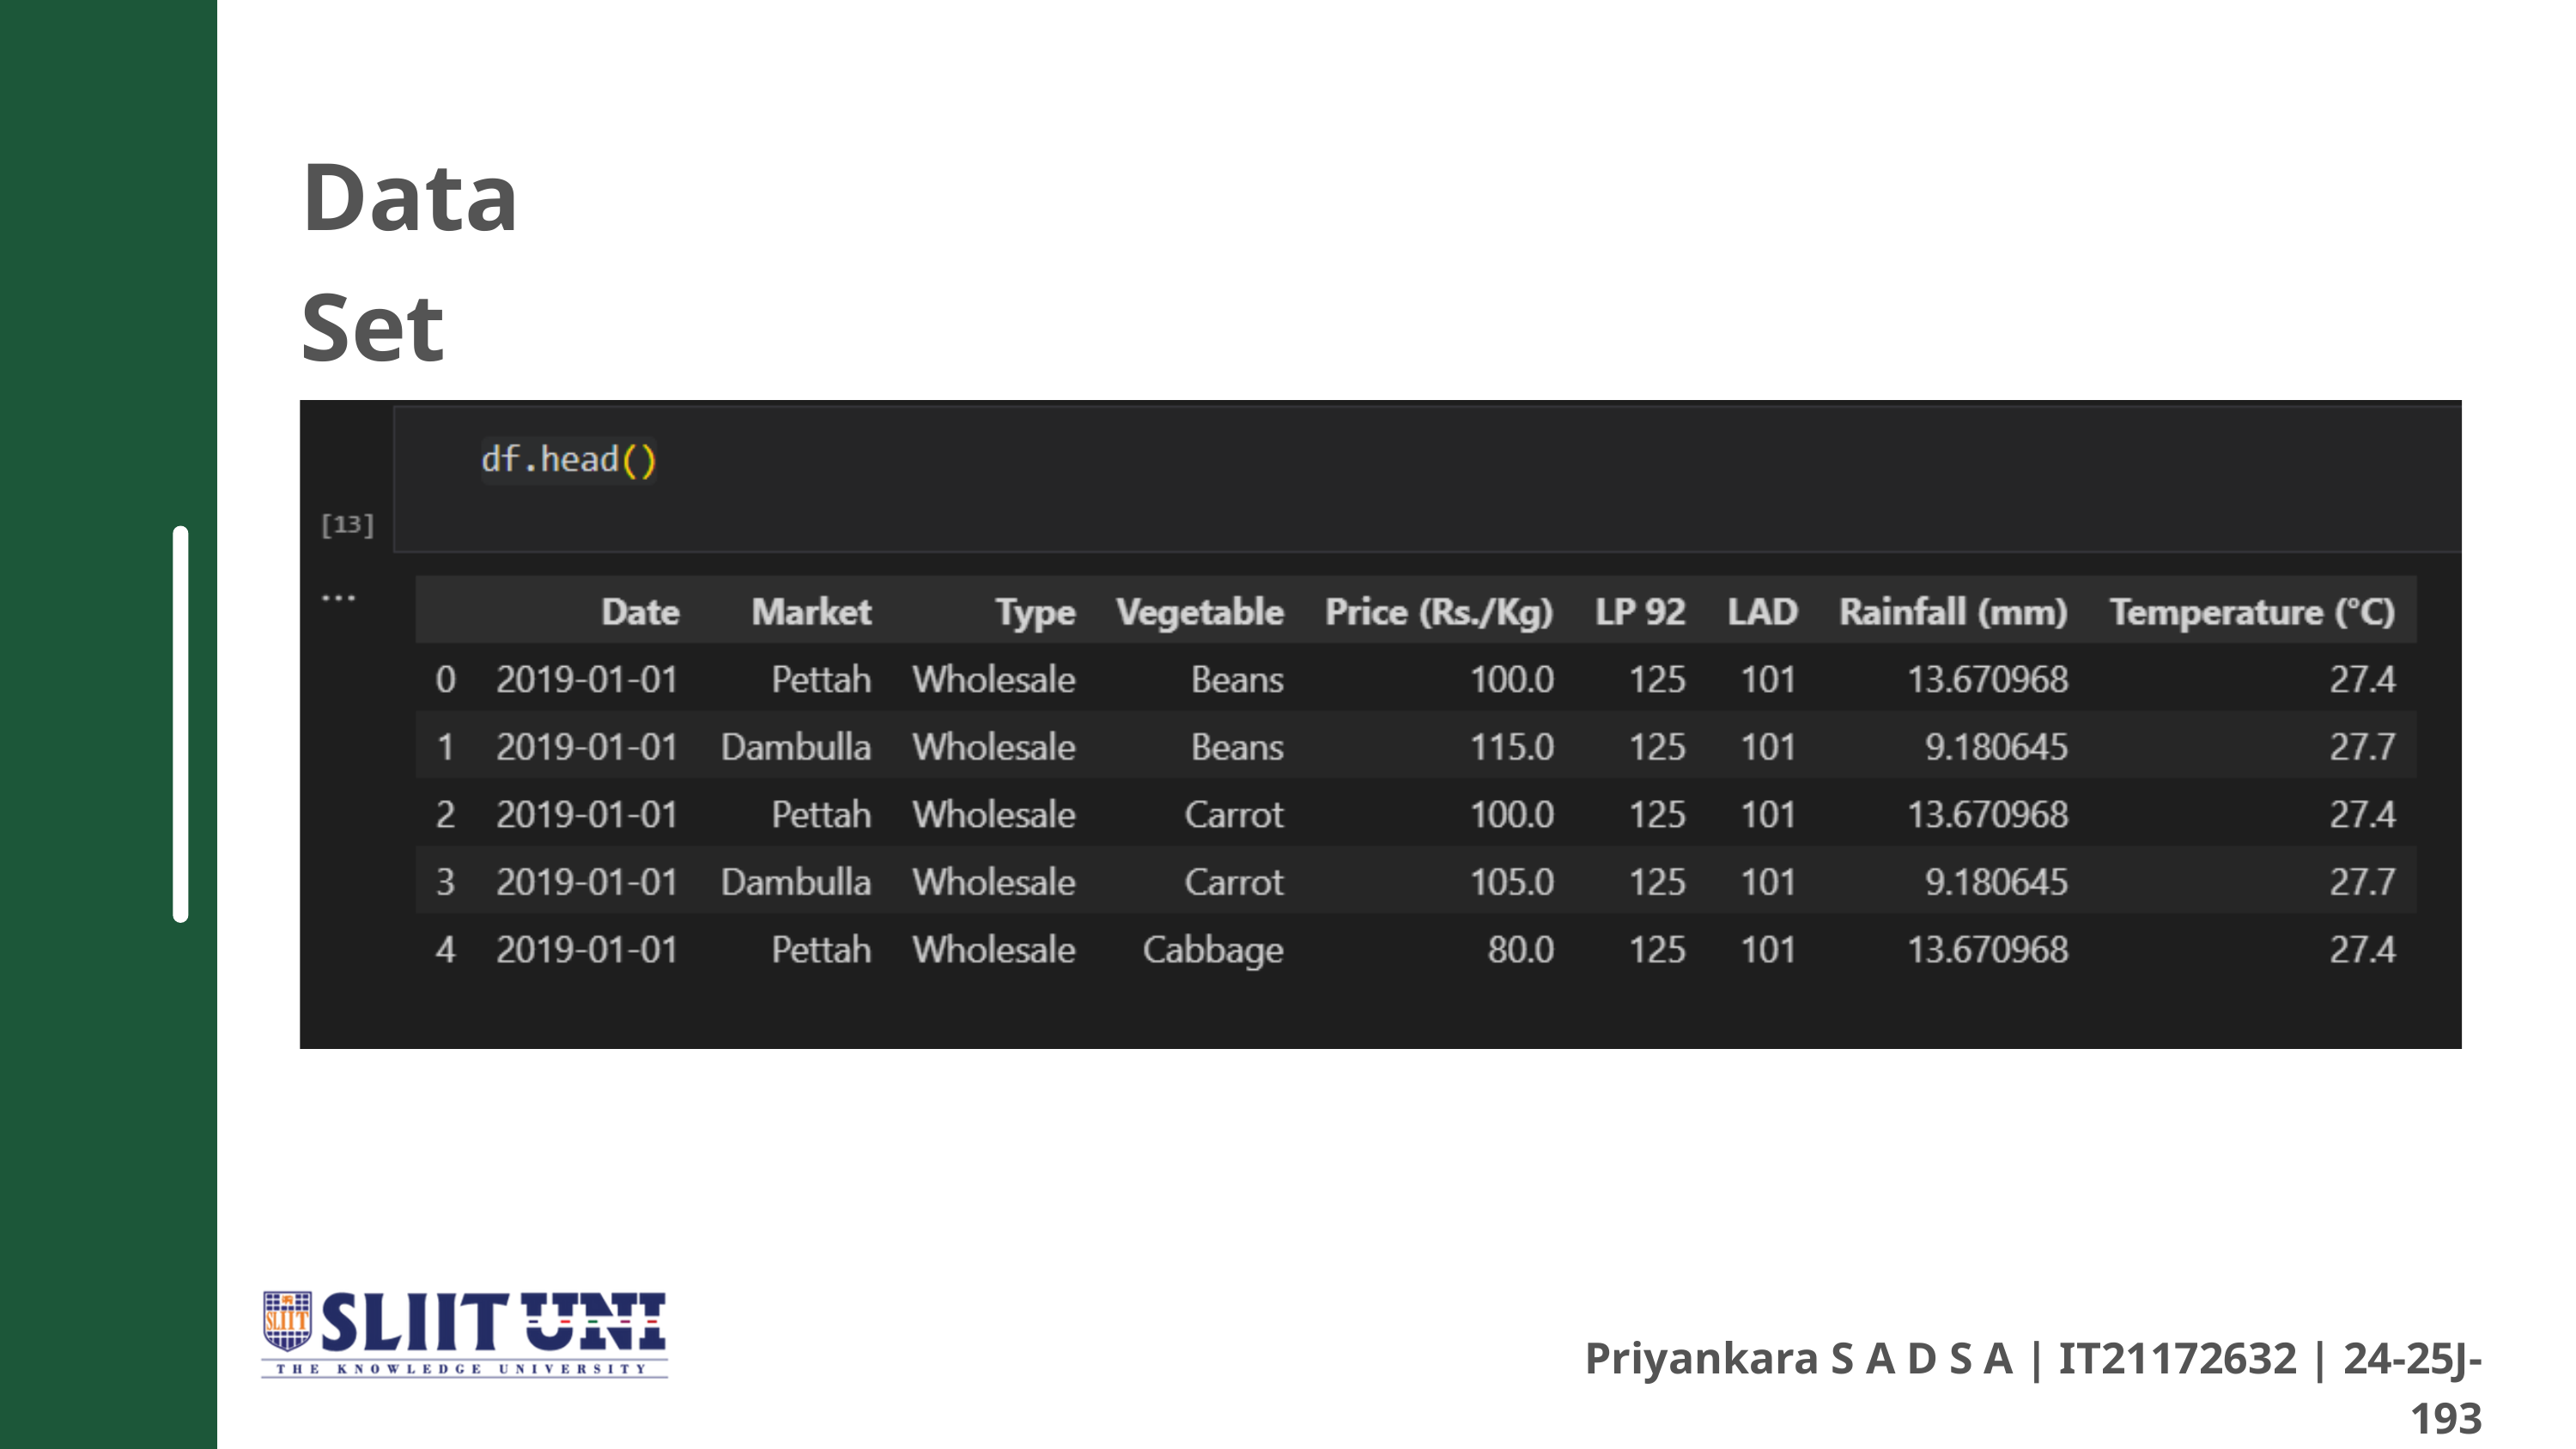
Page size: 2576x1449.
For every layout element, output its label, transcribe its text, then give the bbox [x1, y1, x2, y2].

text_box [300, 400, 2463, 1049]
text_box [173, 525, 189, 924]
text_box Data Set [300, 119, 692, 380]
text_box [246, 1275, 682, 1393]
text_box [0, 0, 218, 1449]
text_box Priyankara S A D S A | IT21172632 | 24-25J-193 [1580, 1322, 2483, 1443]
